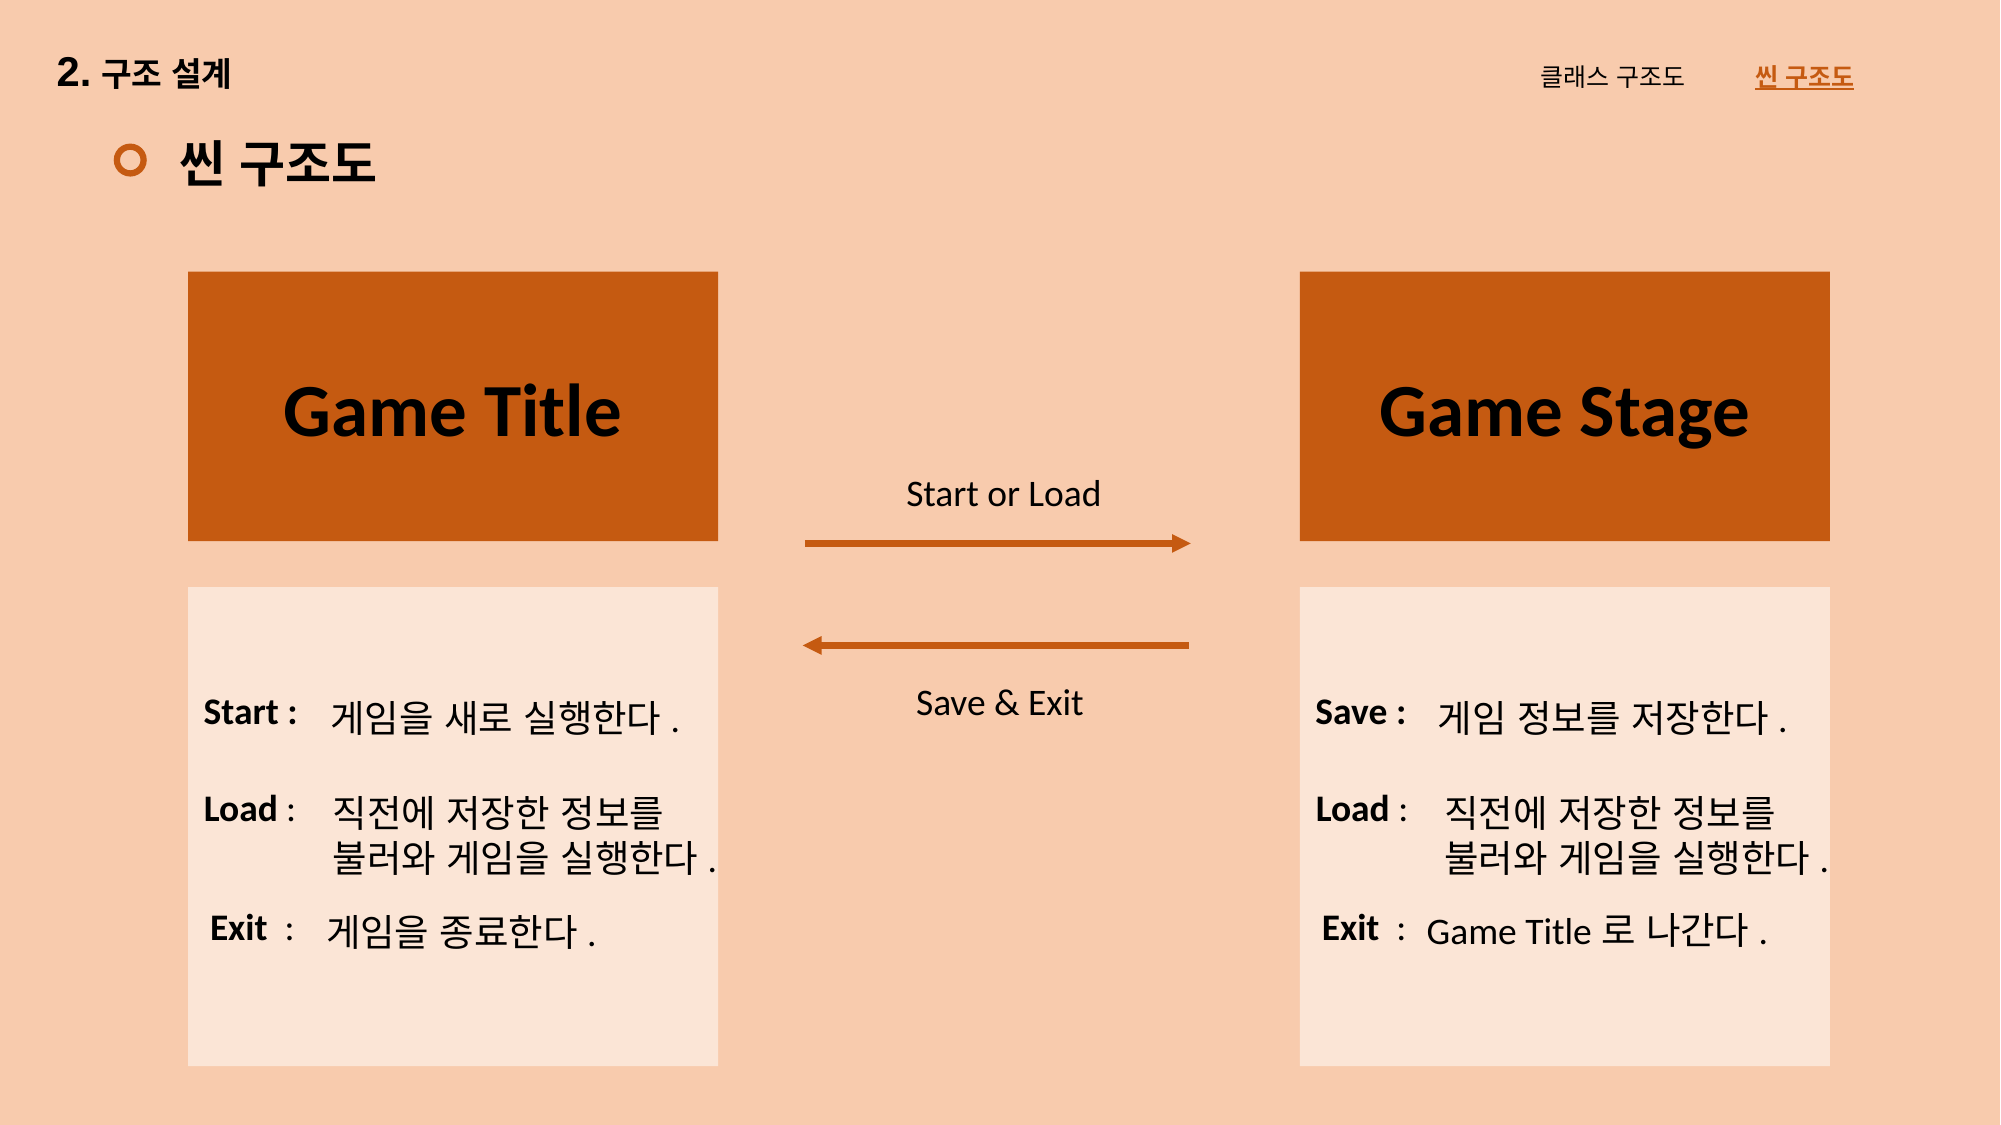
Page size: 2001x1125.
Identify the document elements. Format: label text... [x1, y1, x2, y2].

text_box Load : [189, 776, 312, 836]
text_box [115, 145, 145, 175]
text_box Game Title [187, 271, 719, 542]
text_box Start : [188, 679, 313, 740]
text_box Save : [1300, 679, 1422, 740]
text_box 2.구조 설계 [41, 37, 536, 103]
text_box 게임을 종료한다. [311, 901, 612, 962]
text_box Save & Exit [901, 670, 1108, 731]
text_box Exit : [1307, 895, 1422, 956]
text_box Start or Load [891, 461, 1117, 522]
text_box 게임 정보를 저장한다. [1422, 687, 1803, 748]
text_box Exit : [195, 895, 310, 956]
text_box 씬 구조도 [164, 125, 393, 201]
text_box [1299, 586, 1831, 1067]
text_box Game Stage [1299, 271, 1831, 542]
text_box Load : [1301, 776, 1424, 836]
text_box 직전에 저장한 정보를 불러와 게임을 실행한다. [298, 782, 733, 888]
text_box Game Title로 나간다. [1411, 900, 1783, 960]
text_box 게임을 새로 실행한다. [315, 687, 696, 748]
text_box [187, 586, 719, 1067]
text_box 클래스 구조도 씬 구조도 [1525, 53, 1921, 99]
text_box 직전에 저장한 정보를 불러와 게임을 실행한다. [1410, 782, 1844, 888]
